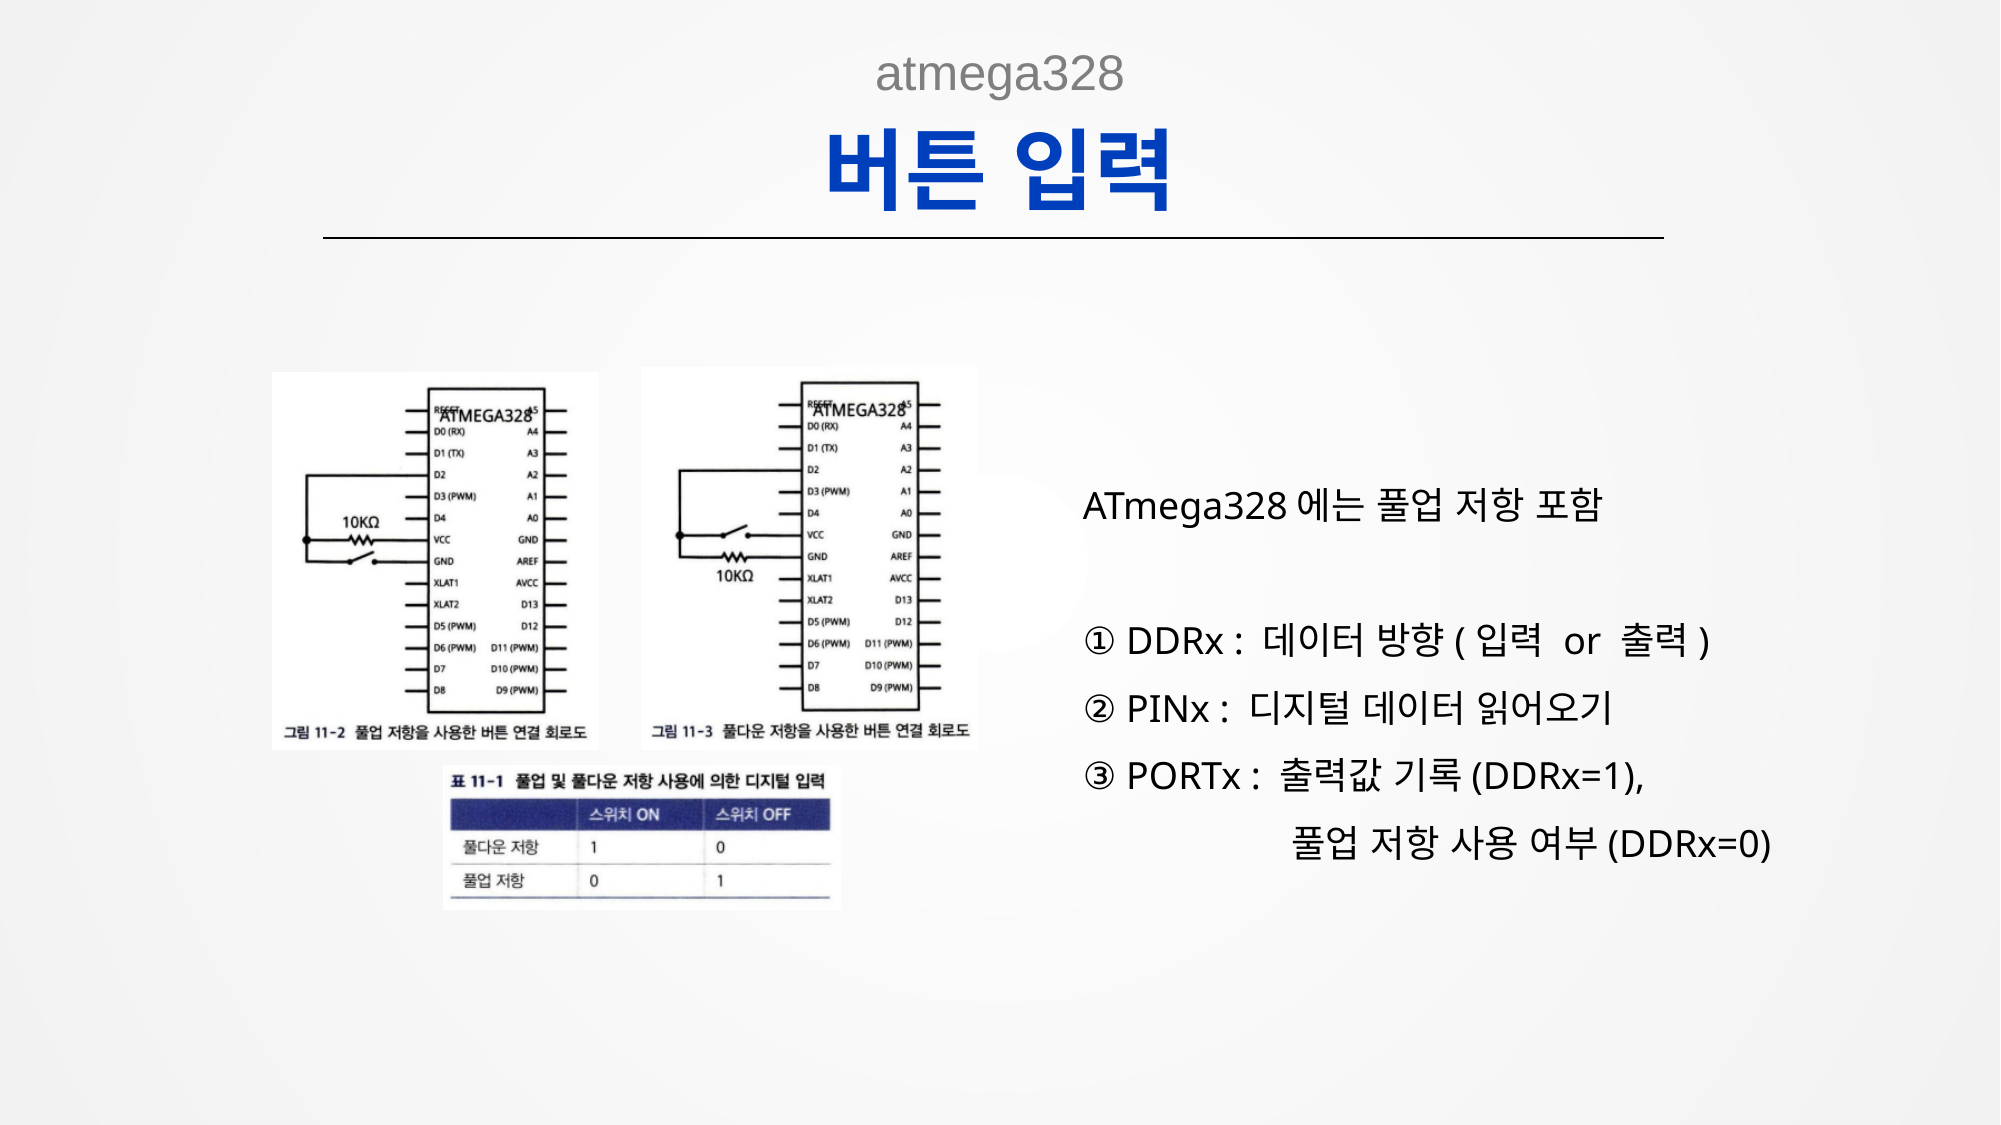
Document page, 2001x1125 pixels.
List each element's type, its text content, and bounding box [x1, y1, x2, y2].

text_box atmega328 [0, 32, 2000, 108]
text_box ATmega328에는 풀업 저항 포함 ① DDRx : 데이터 방향(입력 or 출력) ② PINx : 디지털 데이터 읽어오기 ③ PORTx : 출력값 기록(DDRx=1), 풀업 저항 사용 여부(DDRx=0) [1068, 452, 1805, 872]
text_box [272, 367, 978, 910]
text_box 버튼 입력 [0, 108, 2000, 229]
